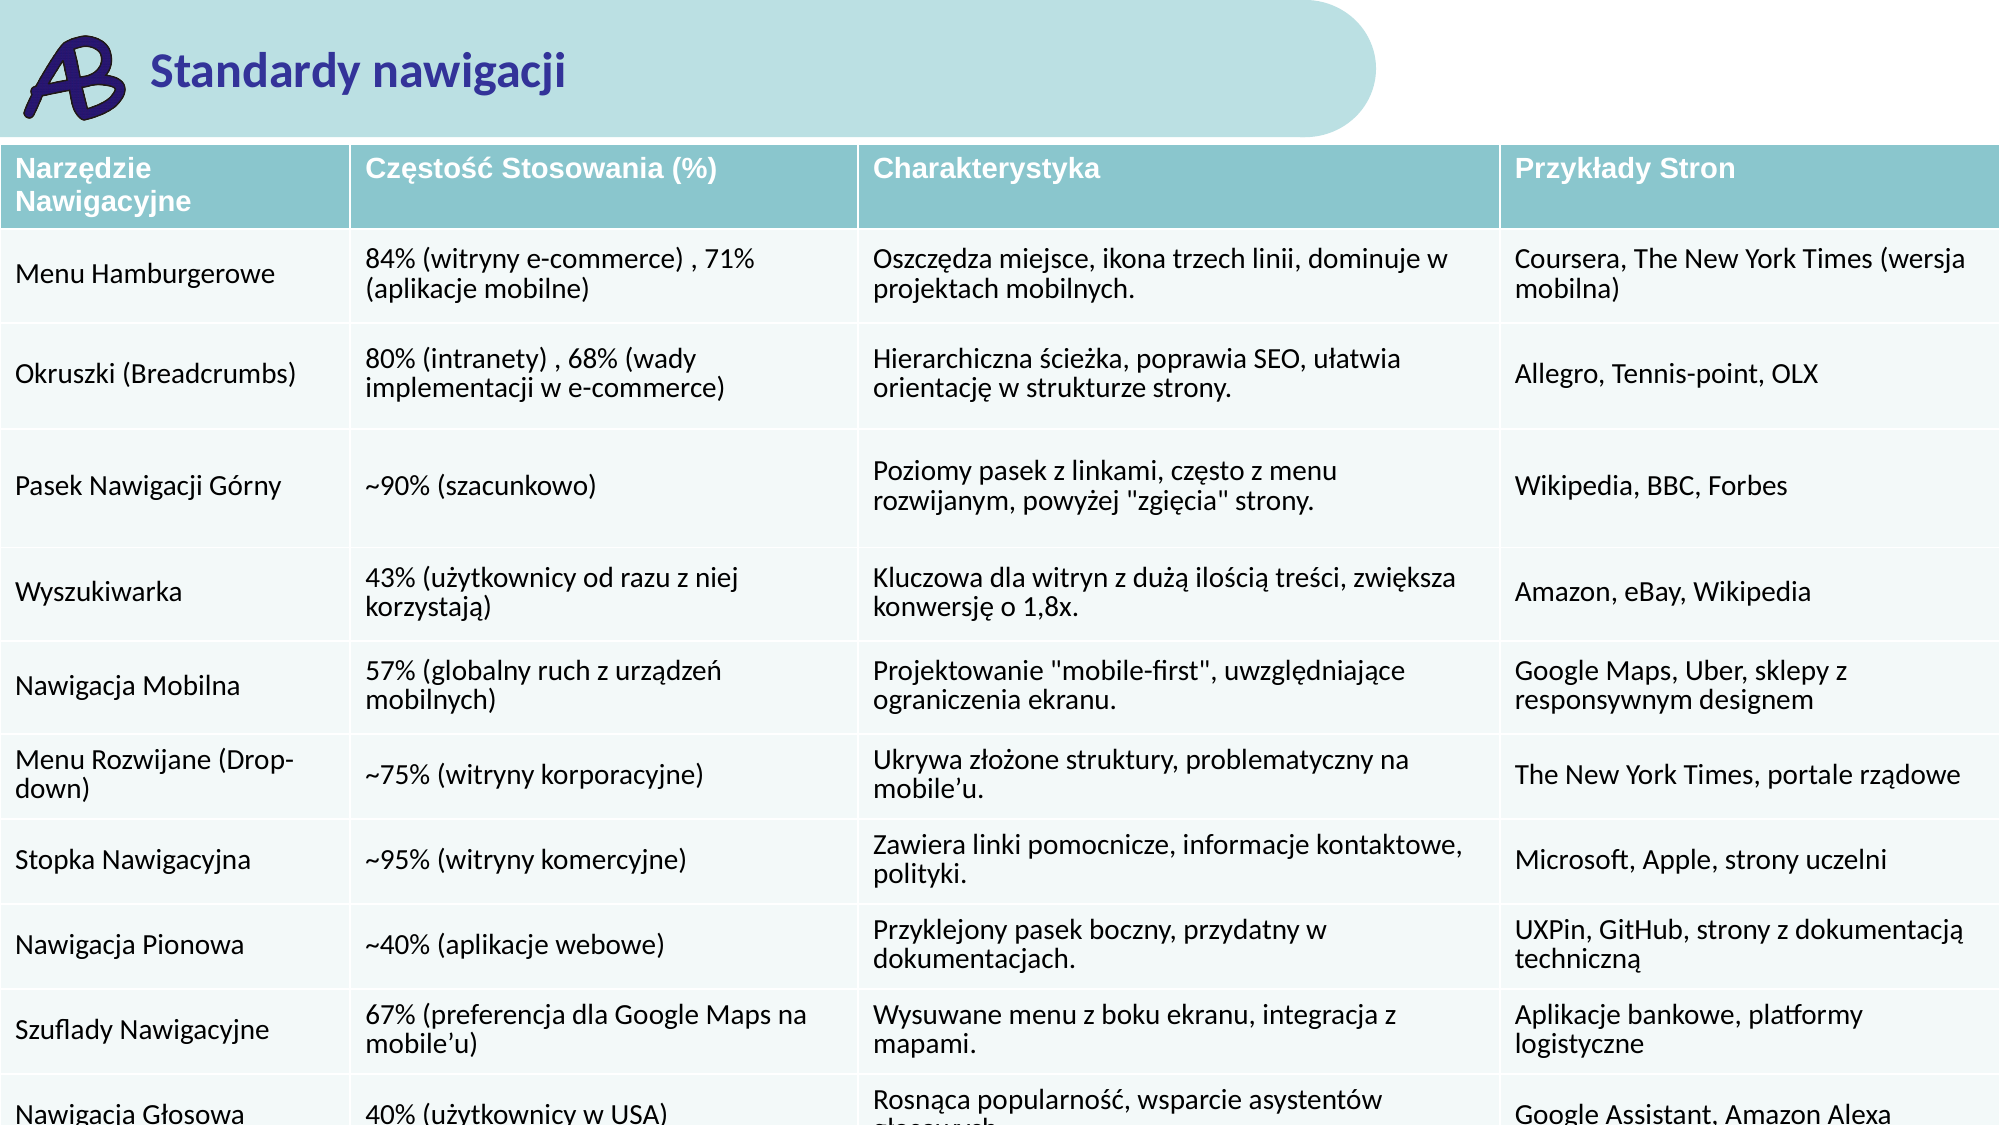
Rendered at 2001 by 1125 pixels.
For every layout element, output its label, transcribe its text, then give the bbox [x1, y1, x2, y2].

table_cell Microsoft, Apple, strony uczelni [1501, 820, 1999, 903]
table_cell Wysuwane menu z boku ekranu, integracja z mapami. [859, 990, 1499, 1073]
table_cell ~40% (aplikacje webowe) [351, 905, 857, 988]
table_cell Pasek Nawigacji Górny [1, 430, 349, 547]
table_cell Allegro, Tennis-point, OLX [1501, 324, 1999, 428]
table_cell Stopka Nawigacyjna [1, 820, 349, 903]
picture [23, 34, 126, 121]
table_cell Nawigacja Głosowa [1, 1075, 349, 1125]
table_cell Poziomy pasek z linkami, często z menu rozwijanym, powyżej "zgięcia" strony. [859, 430, 1499, 547]
table_cell Menu Rozwijane (Drop-down) [1, 735, 349, 818]
table_cell Kluczowa dla witryn z dużą ilością treści, zwiększa konwersję o 1,8x. [859, 548, 1499, 640]
table_cell Nawigacja Mobilna [1, 642, 349, 733]
table_cell 84% (witryny e-commerce) , 71% (aplikacje mobilne) [351, 230, 857, 322]
table_header Przykłady Stron [1501, 145, 1999, 228]
table_cell 57% (globalny ruch z urządzeń mobilnych) [351, 642, 857, 733]
table_cell Google Maps, Uber, sklepy z responsywnym designem [1501, 642, 1999, 733]
table_header Narzędzie Nawigacyjne [1, 145, 349, 228]
table_cell Oszczędza miejsce, ikona trzech linii, dominuje w projektach mobilnych. [859, 230, 1499, 322]
table_cell Rosnąca popularność, wsparcie asystentów głosowych. [859, 1075, 1499, 1125]
table_cell Menu Hamburgerowe [1, 230, 349, 322]
table_cell Przyklejony pasek boczny, przydatny w dokumentacjach. [859, 905, 1499, 988]
table_cell 80% (intranety) , 68% (wady implementacji w e-commerce) [351, 324, 857, 428]
table_cell Zawiera linki pomocnicze, informacje kontaktowe, polityki. [859, 820, 1499, 903]
text_box [1245, 105, 1366, 138]
table_cell ~95% (witryny komercyjne) [351, 820, 857, 903]
table_cell UXPin, GitHub, strony z dokumentacją techniczną [1501, 905, 1999, 988]
table_cell 67% (preferencja dla Google Maps na mobile’u) [351, 990, 857, 1073]
table_cell Ukrywa złożone struktury, problematyczny na mobile’u. [859, 735, 1499, 818]
table_cell ~75% (witryny korporacyjne) [351, 735, 857, 818]
text_box Standardy nawigacji [135, 29, 1371, 105]
table_cell Szuflady Nawigacyjne [1, 990, 349, 1073]
table_cell Wikipedia, BBC, Forbes [1501, 430, 1999, 547]
table_cell The New York Times, portale rządowe [1501, 735, 1999, 818]
table_cell 43% (użytkownicy od razu z niej korzystają) [351, 548, 857, 640]
text_box [1247, 0, 1364, 29]
table_cell Hierarchiczna ścieżka, poprawia SEO, ułatwia orientację w strukturze strony. [859, 324, 1499, 428]
text_box [0, 0, 1300, 138]
table_cell ~90% (szacunkowo) [351, 430, 857, 547]
table_header Częstość Stosowania (%) [351, 145, 857, 228]
table_cell 40% (użytkownicy w USA) [351, 1075, 857, 1125]
table_cell Google Assistant, Amazon Alexa [1501, 1075, 1999, 1125]
table_cell Coursera, The New York Times (wersja mobilna) [1501, 230, 1999, 322]
text_box [1371, 43, 1377, 94]
table_cell Wyszukiwarka [1, 548, 349, 640]
table_header Charakterystyka [859, 145, 1499, 228]
table_cell Nawigacja Pionowa [1, 905, 349, 988]
table_cell Aplikacje bankowe, platformy logistyczne [1501, 990, 1999, 1073]
table_cell Projektowanie "mobile-first", uwzględniające ograniczenia ekranu. [859, 642, 1499, 733]
table_cell Amazon, eBay, Wikipedia [1501, 548, 1999, 640]
table_cell Okruszki (Breadcrumbs) [1, 324, 349, 428]
